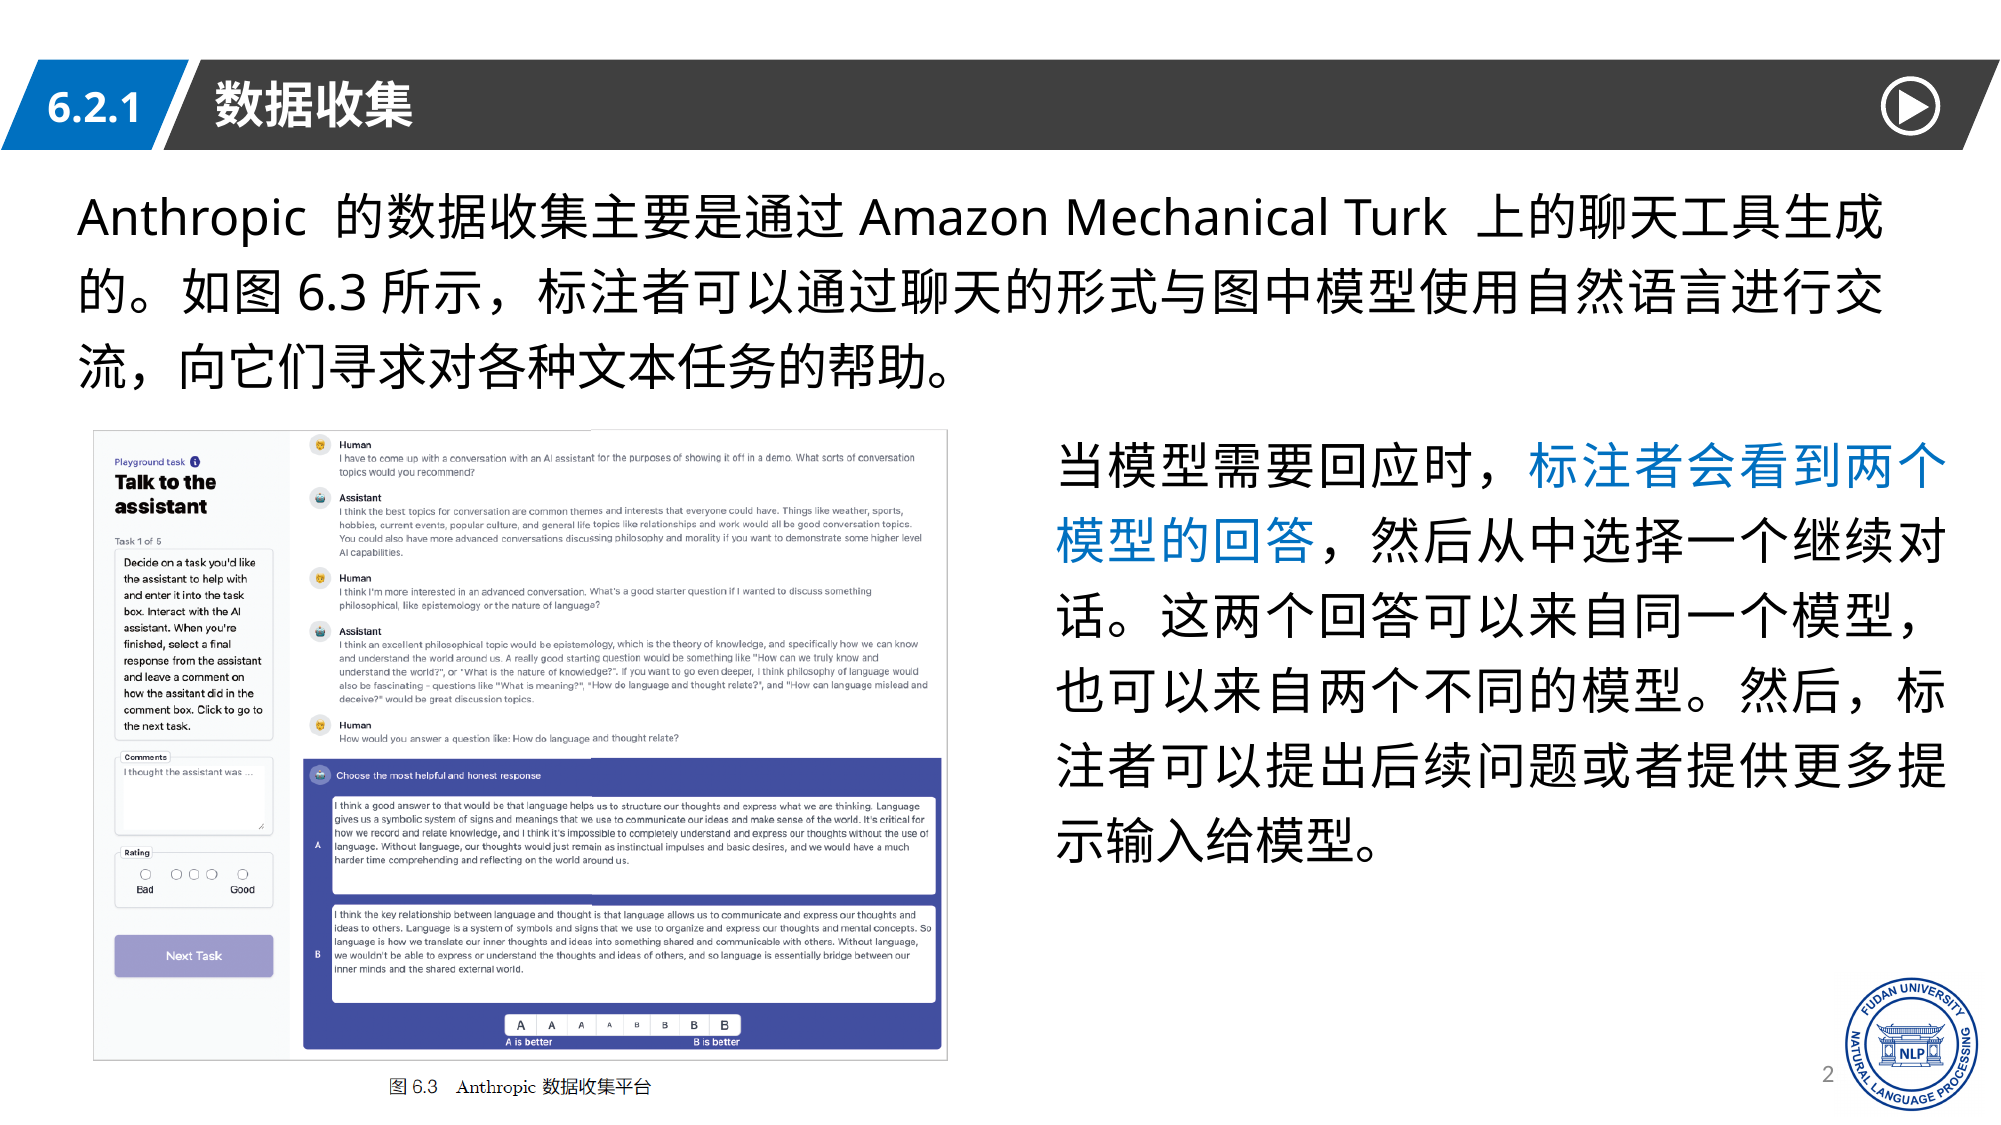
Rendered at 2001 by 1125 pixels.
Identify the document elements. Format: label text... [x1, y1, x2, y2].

text_box 6.2.1 [26, 73, 164, 138]
picture [86, 421, 960, 1103]
text_box [1, 89, 157, 150]
text_box Anthropic 的数据收集主要是通过Amazon Mechanical Turk 上的聊天工具生成的。如图6.3所示，标注者可以通过聊天的形式与图中模型使用自然语言进行交流，向它们寻求对各种文本任务的帮助。 [62, 163, 1900, 404]
slide_number 28 [1412, 1042, 1863, 1103]
text_box 数据收集 [199, 66, 430, 142]
text_box [163, 59, 2000, 150]
text_box 当模型需要回应时，标注者会看到两个模型的回答，然后从中选择一个继续对话。这两个回答可以来自同一个模型，也可以来自两个不同的模型。然后，标注者可以提出后续问题或者提供更多提示输入给模型。 [1040, 412, 1963, 878]
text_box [1883, 78, 1939, 134]
text_box [32, 59, 189, 120]
picture [1834, 972, 1985, 1117]
